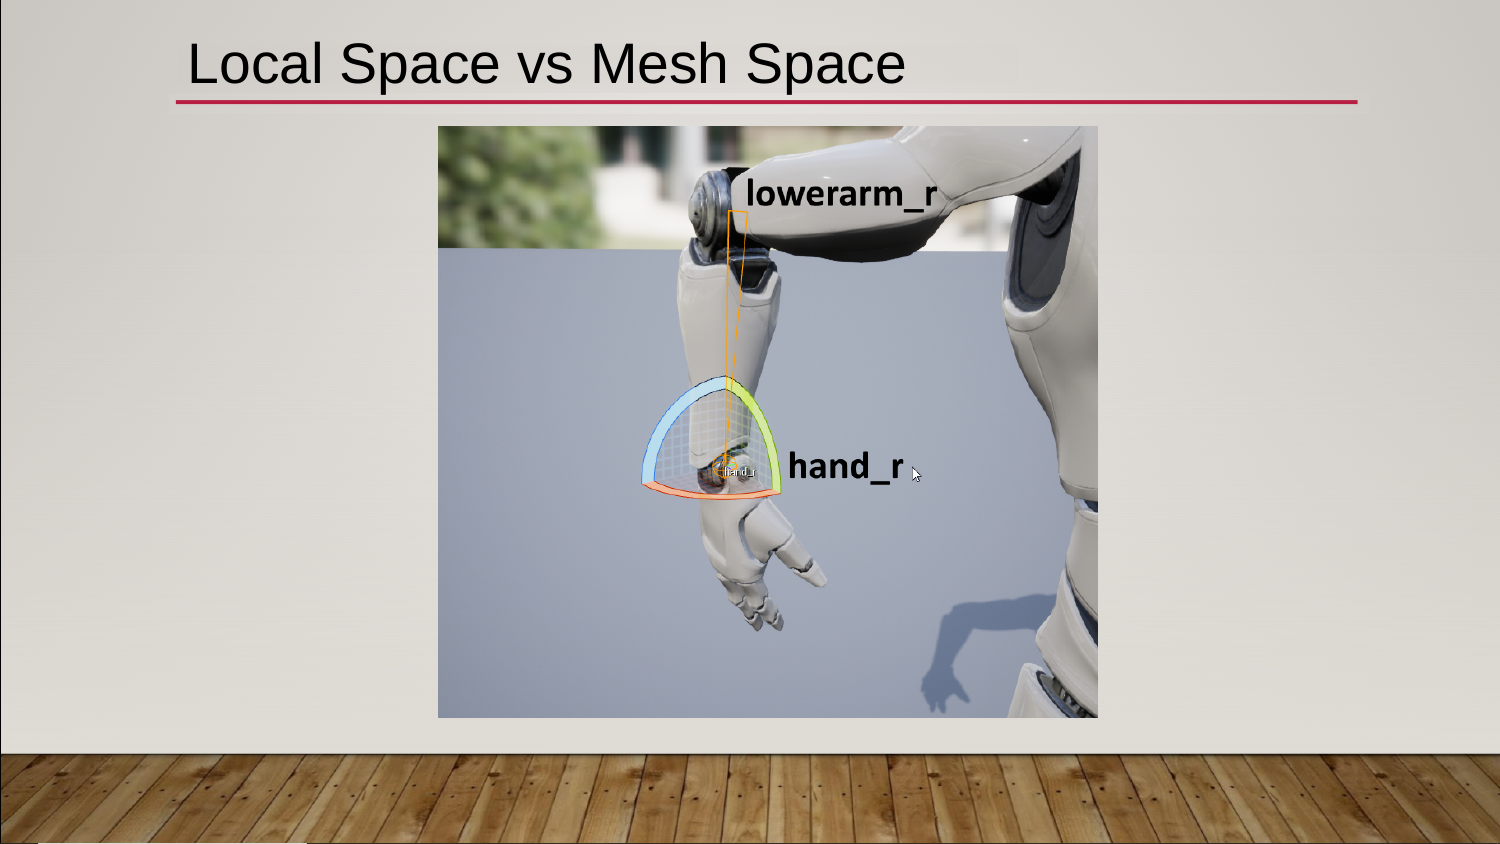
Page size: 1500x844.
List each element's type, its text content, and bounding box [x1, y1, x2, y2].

picture [0, 0, 1500, 844]
title Local Space vs Mesh Space [172, 17, 1363, 112]
